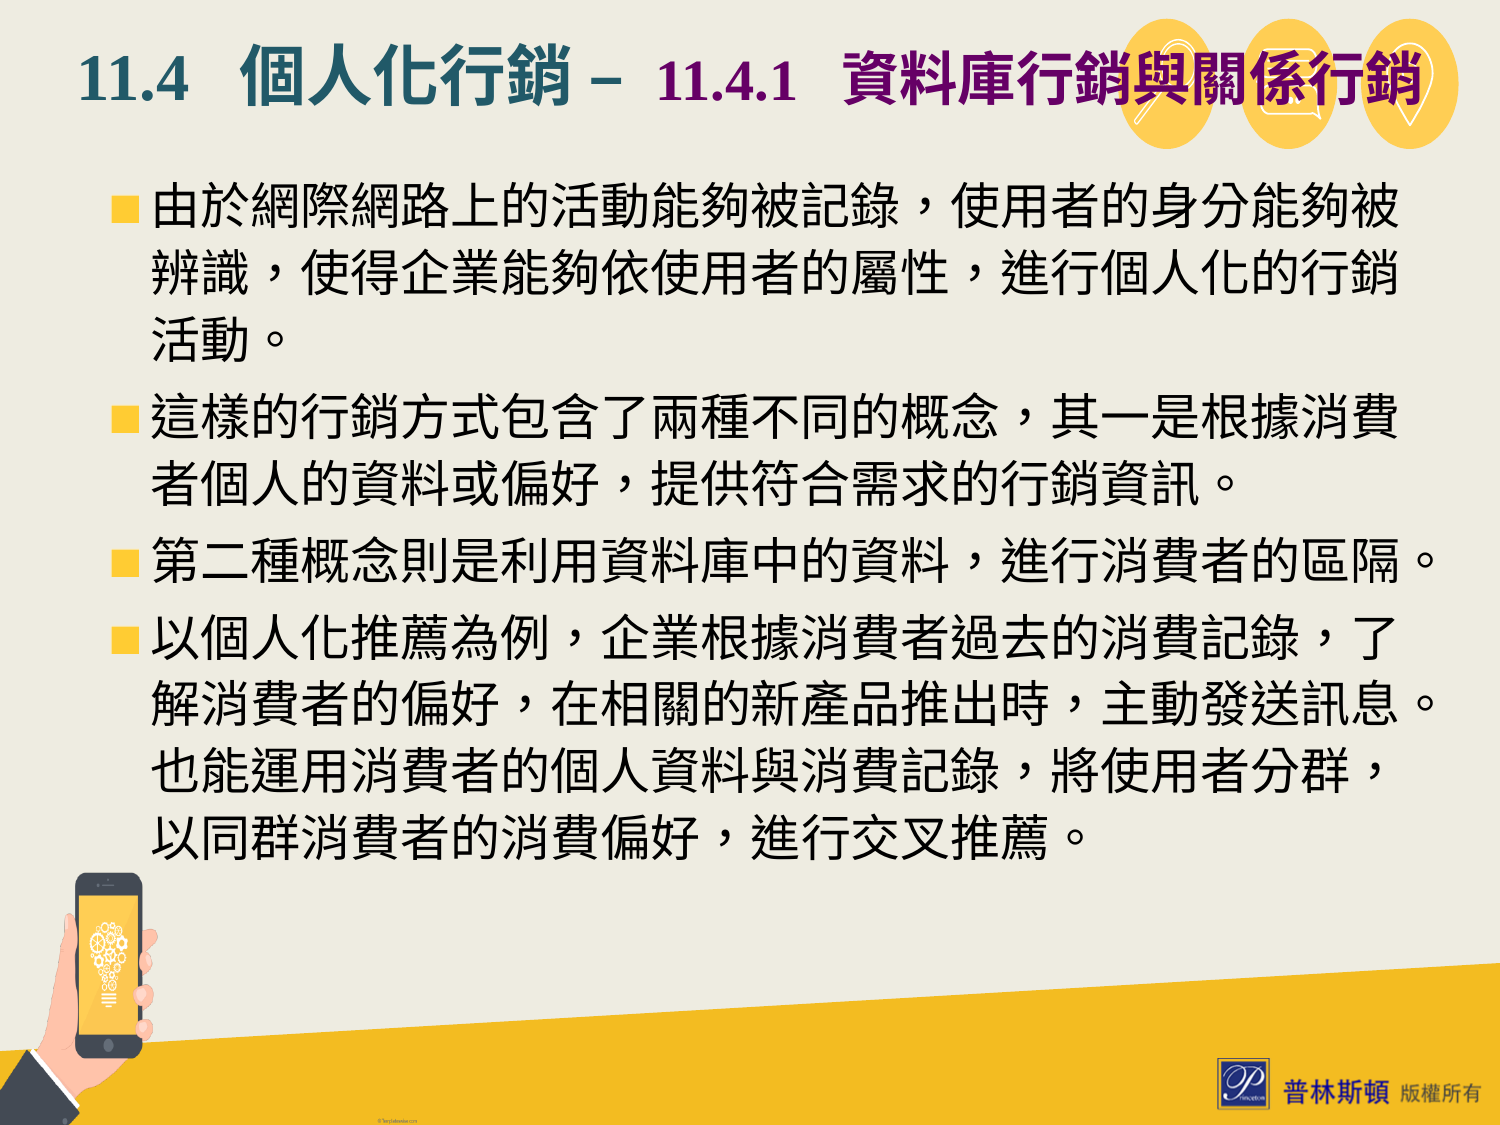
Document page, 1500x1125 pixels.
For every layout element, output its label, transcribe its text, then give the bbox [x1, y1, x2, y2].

picture [103, 187, 139, 223]
picture [103, 541, 139, 577]
picture [1217, 1058, 1500, 1125]
picture [103, 397, 139, 433]
list 由於網際網路上的活動能夠被記錄，使用者的身分能夠被辨識，使得企業能夠依使用者的屬性，進行個人化的行銷活動。 這樣的行銷方式包含了兩種不同的概念，其一是根據消費者個人的資料或偏好，提供符合需求的行銷資訊。 第二種概念則是利用資料庫中的資料，進行消費者的區隔。 以個人化推薦為例，企業根據消費者過去的消費記錄，了解消費者的偏好，在相關的新產品推出時，主動發送訊息。也能運用消費者的個人資料與消費記錄，將使用者分群，以同群消費者的消費偏好，進行交叉推薦。 [76, 160, 1459, 1059]
title 11.4 個人化行銷 – 11.4.1 資料庫行銷與關係行銷 [76, 19, 1459, 114]
picture [103, 618, 139, 654]
picture [0, 810, 420, 1125]
